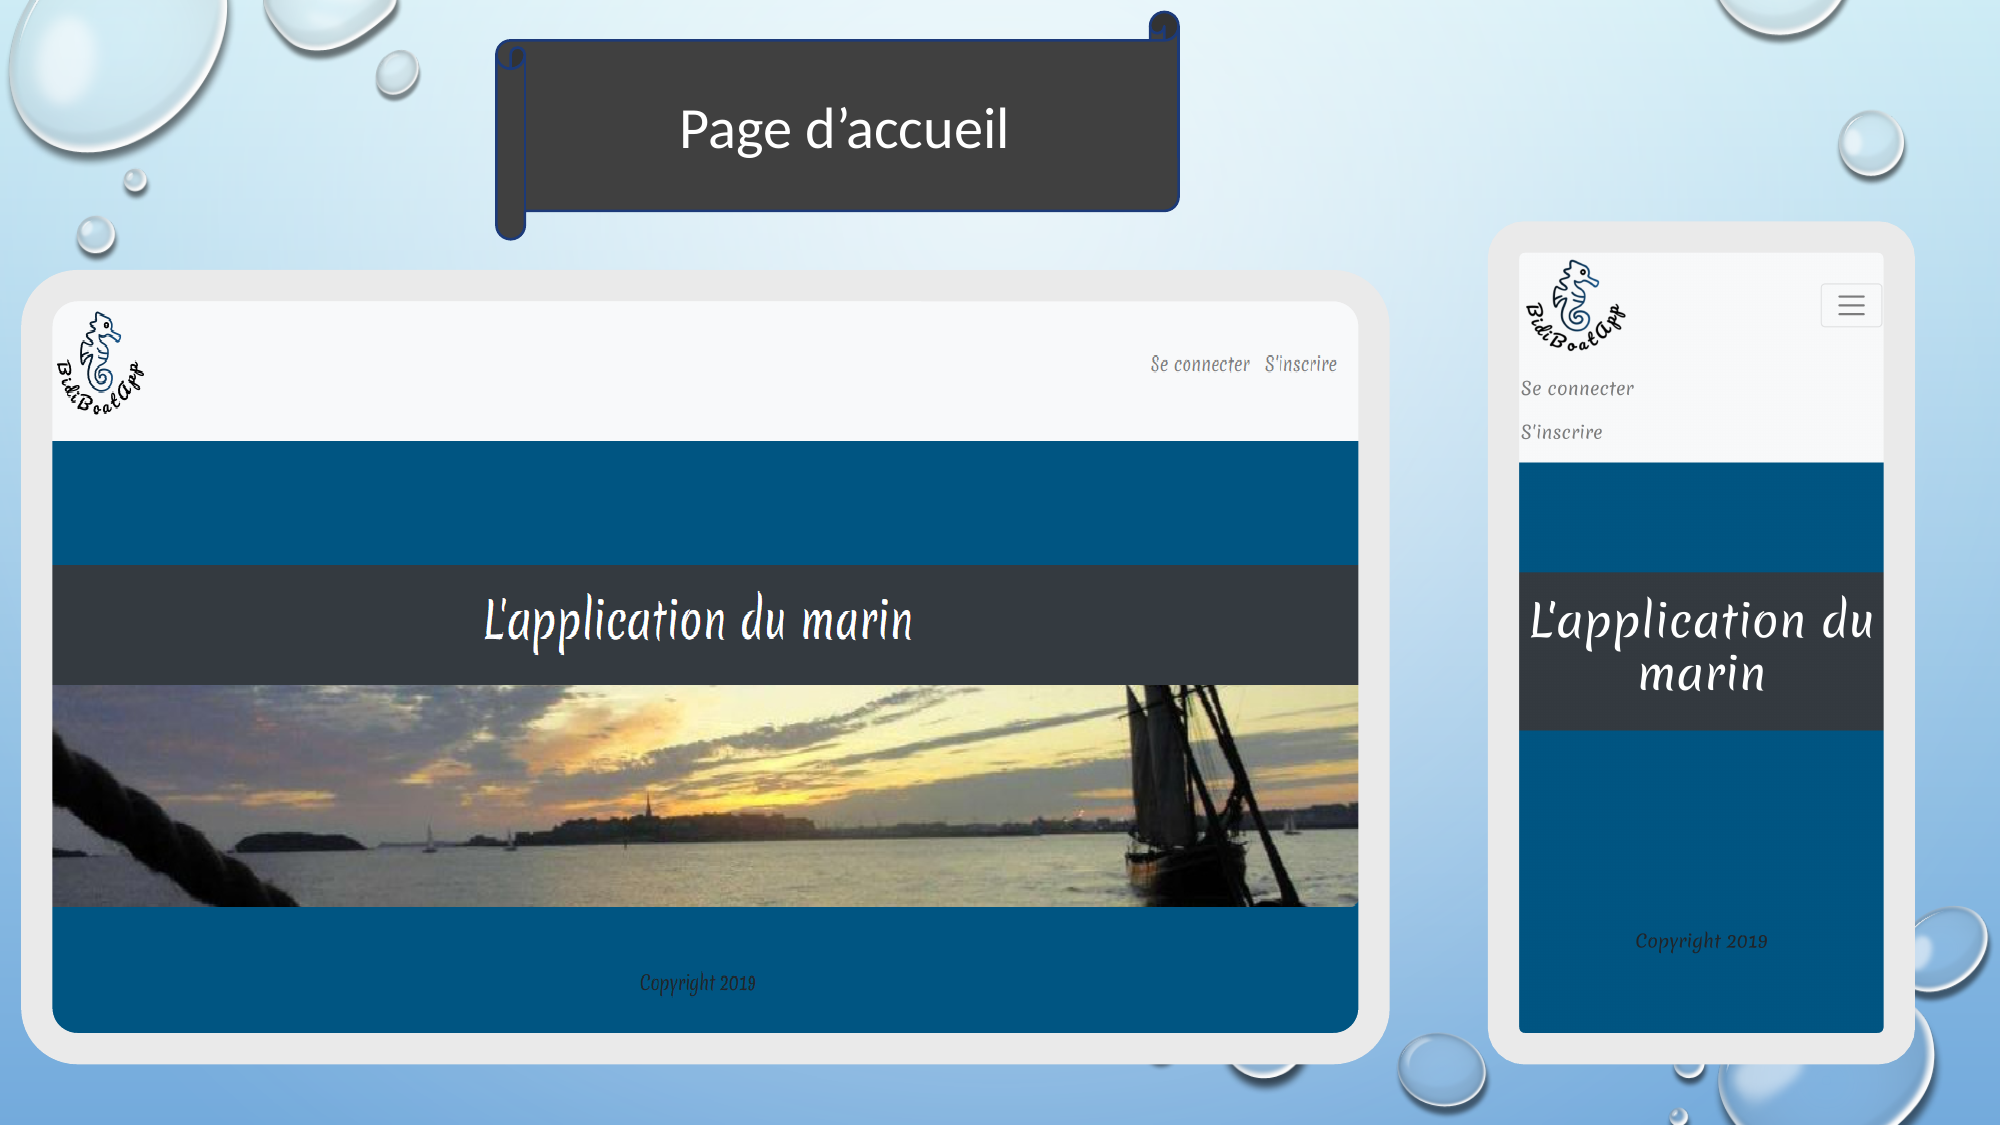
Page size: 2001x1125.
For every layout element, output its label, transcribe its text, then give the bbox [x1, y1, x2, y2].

text_box Page d’accueil [495, 10, 1180, 241]
picture [0, 0, 2000, 1125]
